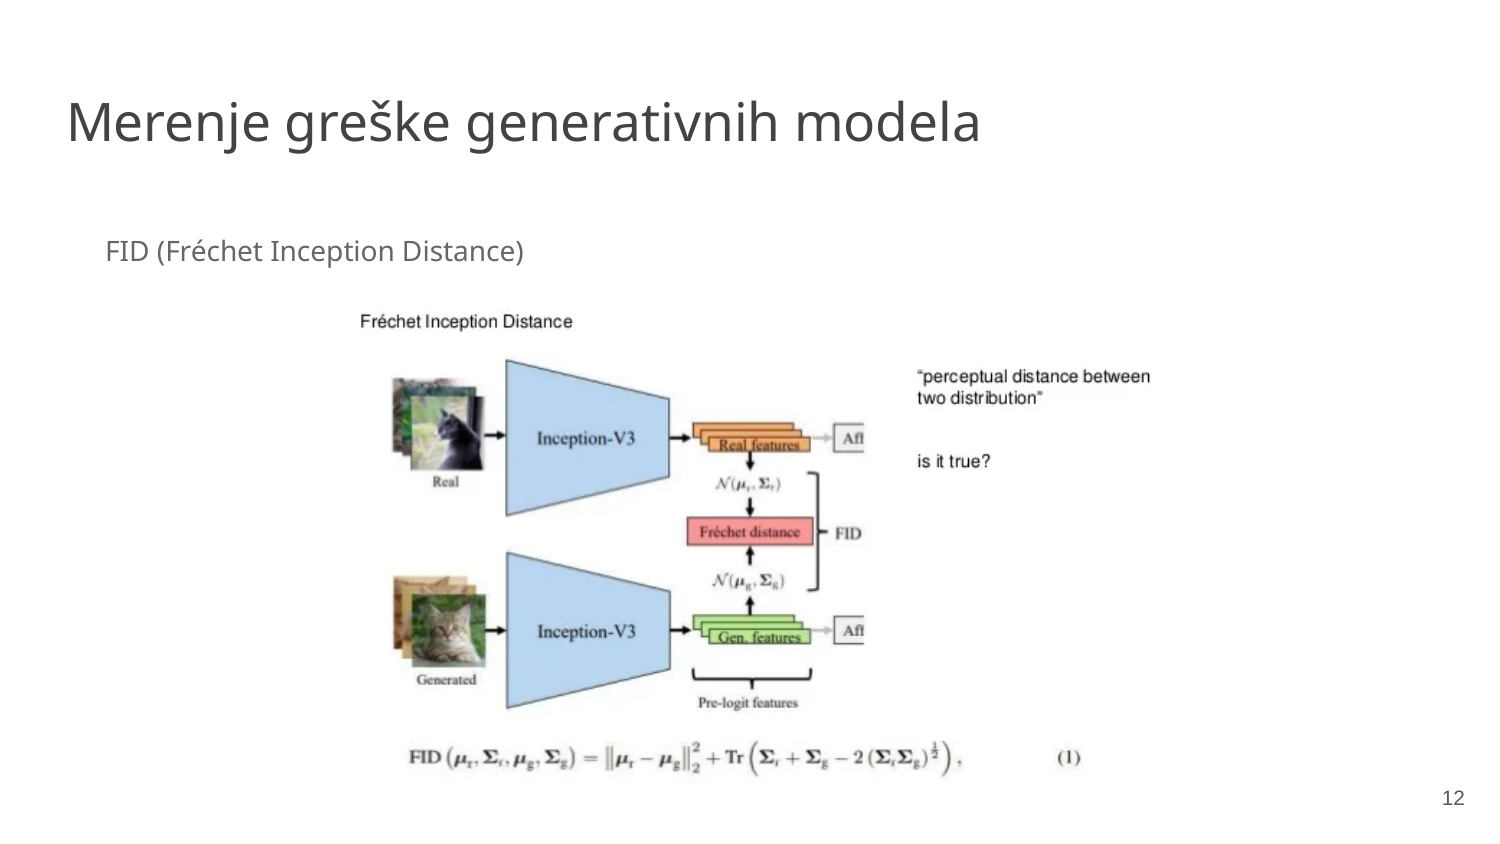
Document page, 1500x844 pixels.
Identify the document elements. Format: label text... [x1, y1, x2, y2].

picture [327, 285, 1246, 803]
slide_number 12 [1389, 764, 1480, 830]
text_box FID (Fréchet Inception Distance) [90, 212, 897, 282]
title Merenje greške generativnih modela [51, 72, 1449, 167]
